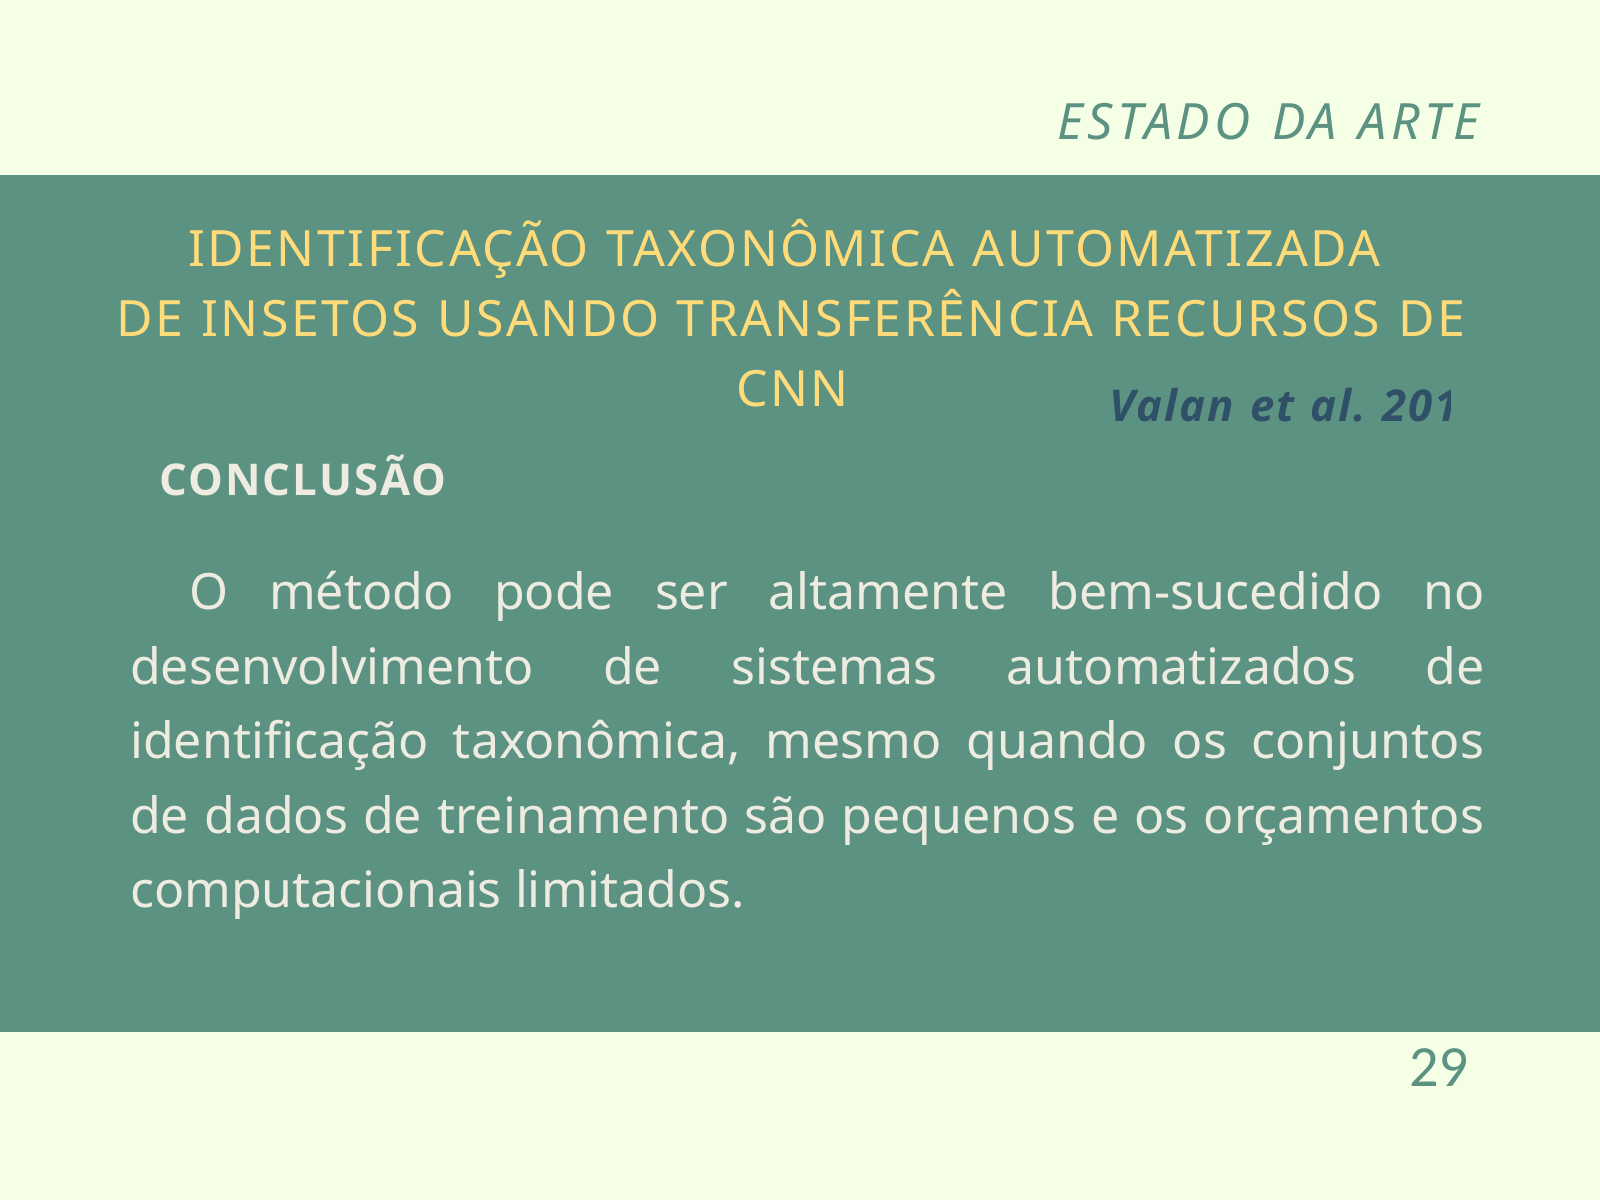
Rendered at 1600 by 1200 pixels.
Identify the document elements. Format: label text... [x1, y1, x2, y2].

slide_number 29 [1133, 1040, 1484, 1093]
picture [0, 175, 1600, 1032]
text_box ESTADO DA ARTE [844, 90, 1480, 150]
